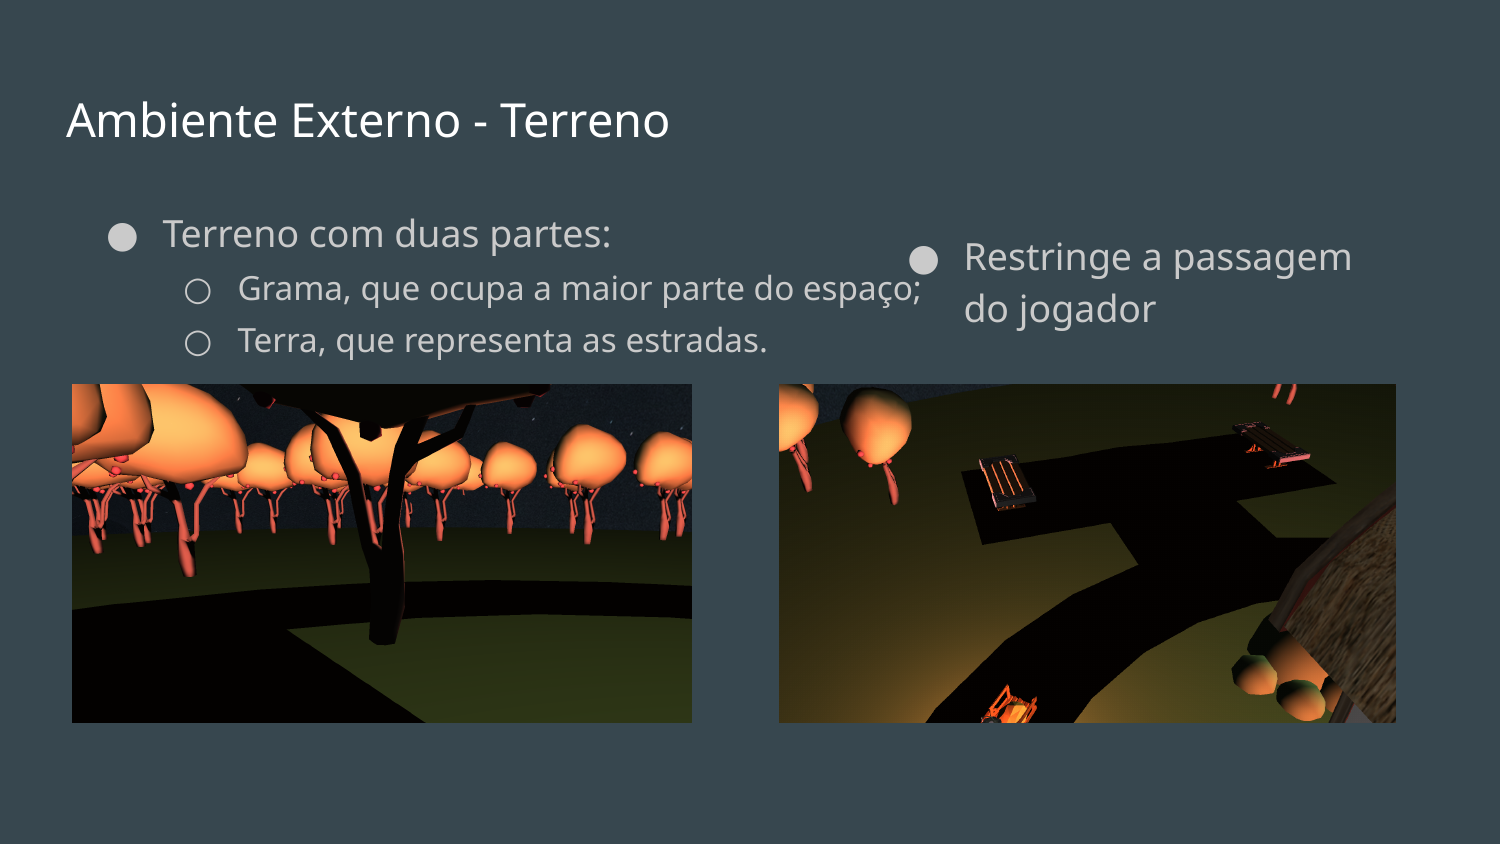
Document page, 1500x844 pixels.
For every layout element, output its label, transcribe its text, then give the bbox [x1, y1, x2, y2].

title Ambiente Externo - Terreno [51, 72, 1449, 167]
picture [72, 384, 692, 724]
list Terreno com duas partes: Grama, que ocupa a maior parte do espaço; Terra, que representa as estradas. [72, 184, 1396, 456]
picture [779, 384, 1396, 724]
text_box Restringe a passagem do jogador [873, 211, 1419, 346]
